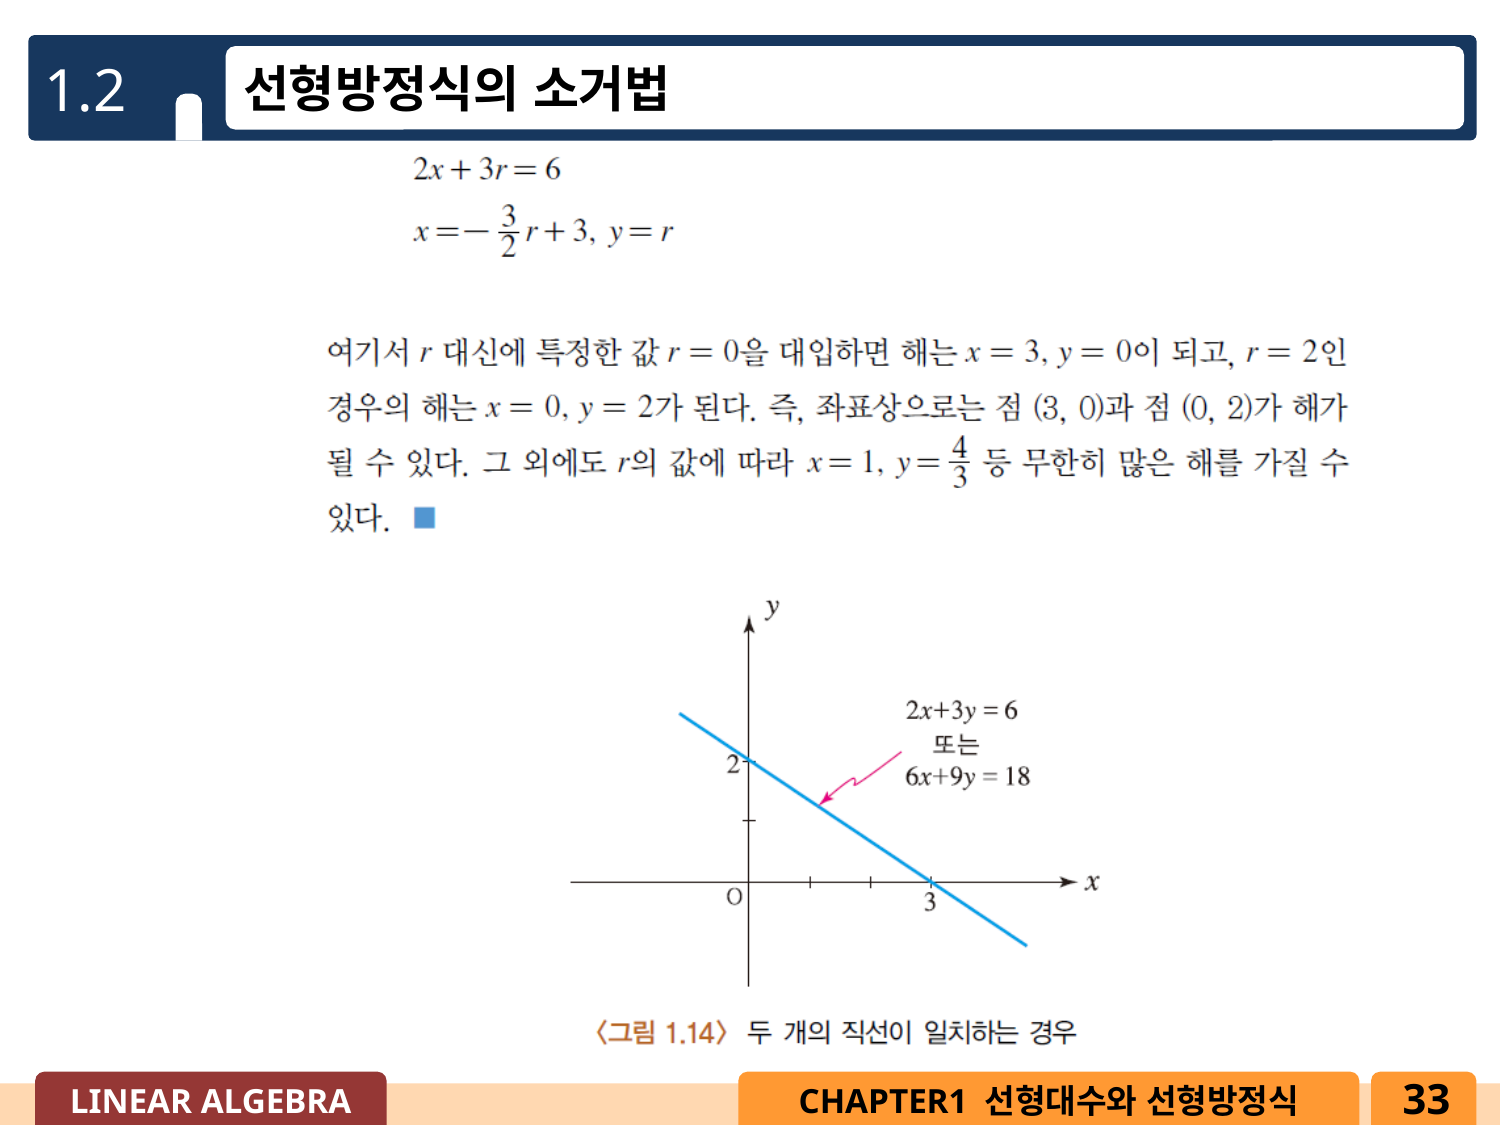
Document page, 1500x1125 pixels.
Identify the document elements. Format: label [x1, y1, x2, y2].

picture [312, 148, 1360, 1060]
text_box [28, 34, 1477, 141]
text_box [0, 1071, 1500, 1125]
